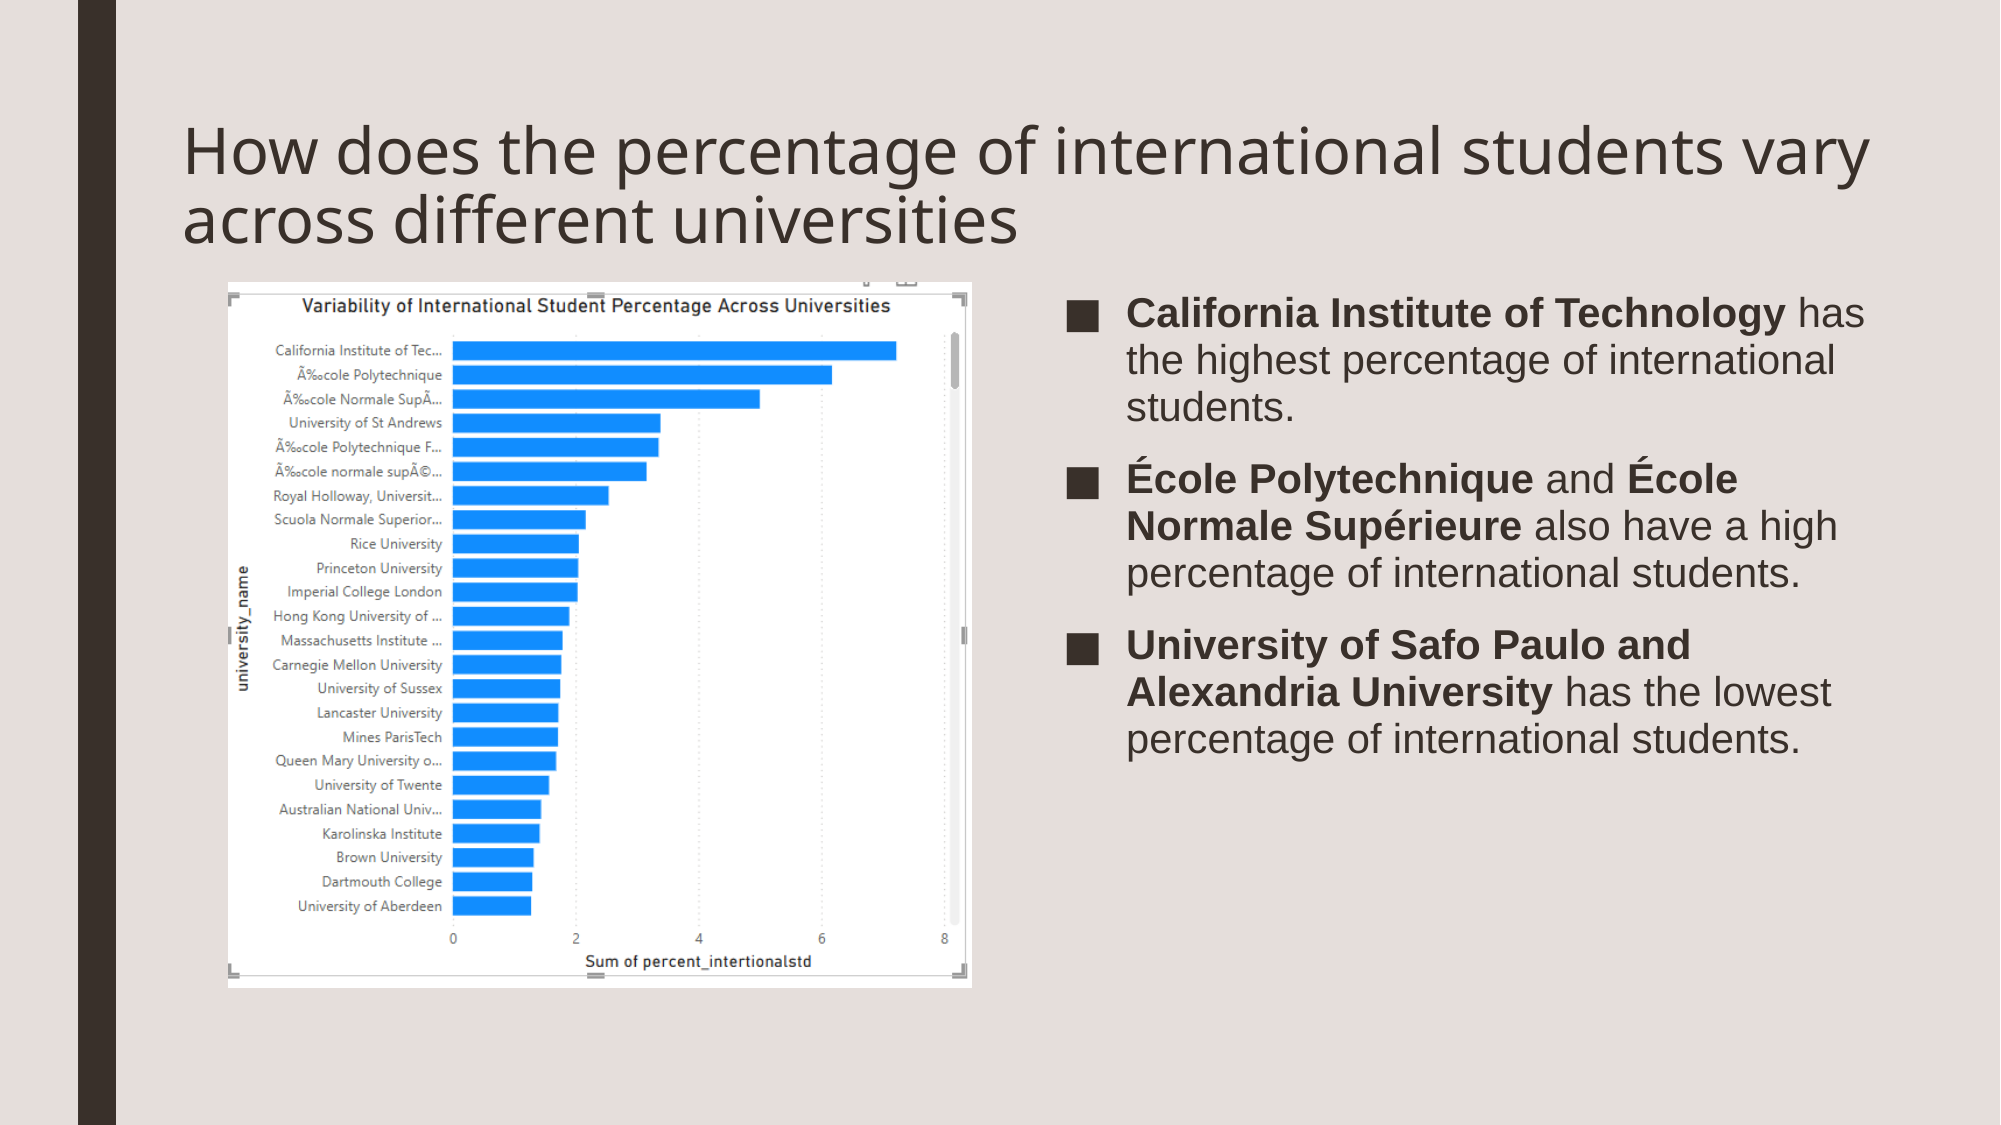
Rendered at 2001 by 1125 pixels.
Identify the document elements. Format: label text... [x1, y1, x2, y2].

title How does the percentage of international students vary across different universities [167, 112, 1890, 266]
picture [228, 282, 972, 988]
text_box [76, 0, 119, 1125]
list California Institute of Technology has the highest percentage of international students. École Polytechnique and École Normale Supérieure also have a high percentage of international students. University of Safo Paulo and Alexandria University has the lowest percentage of international students. [1048, 282, 1890, 995]
